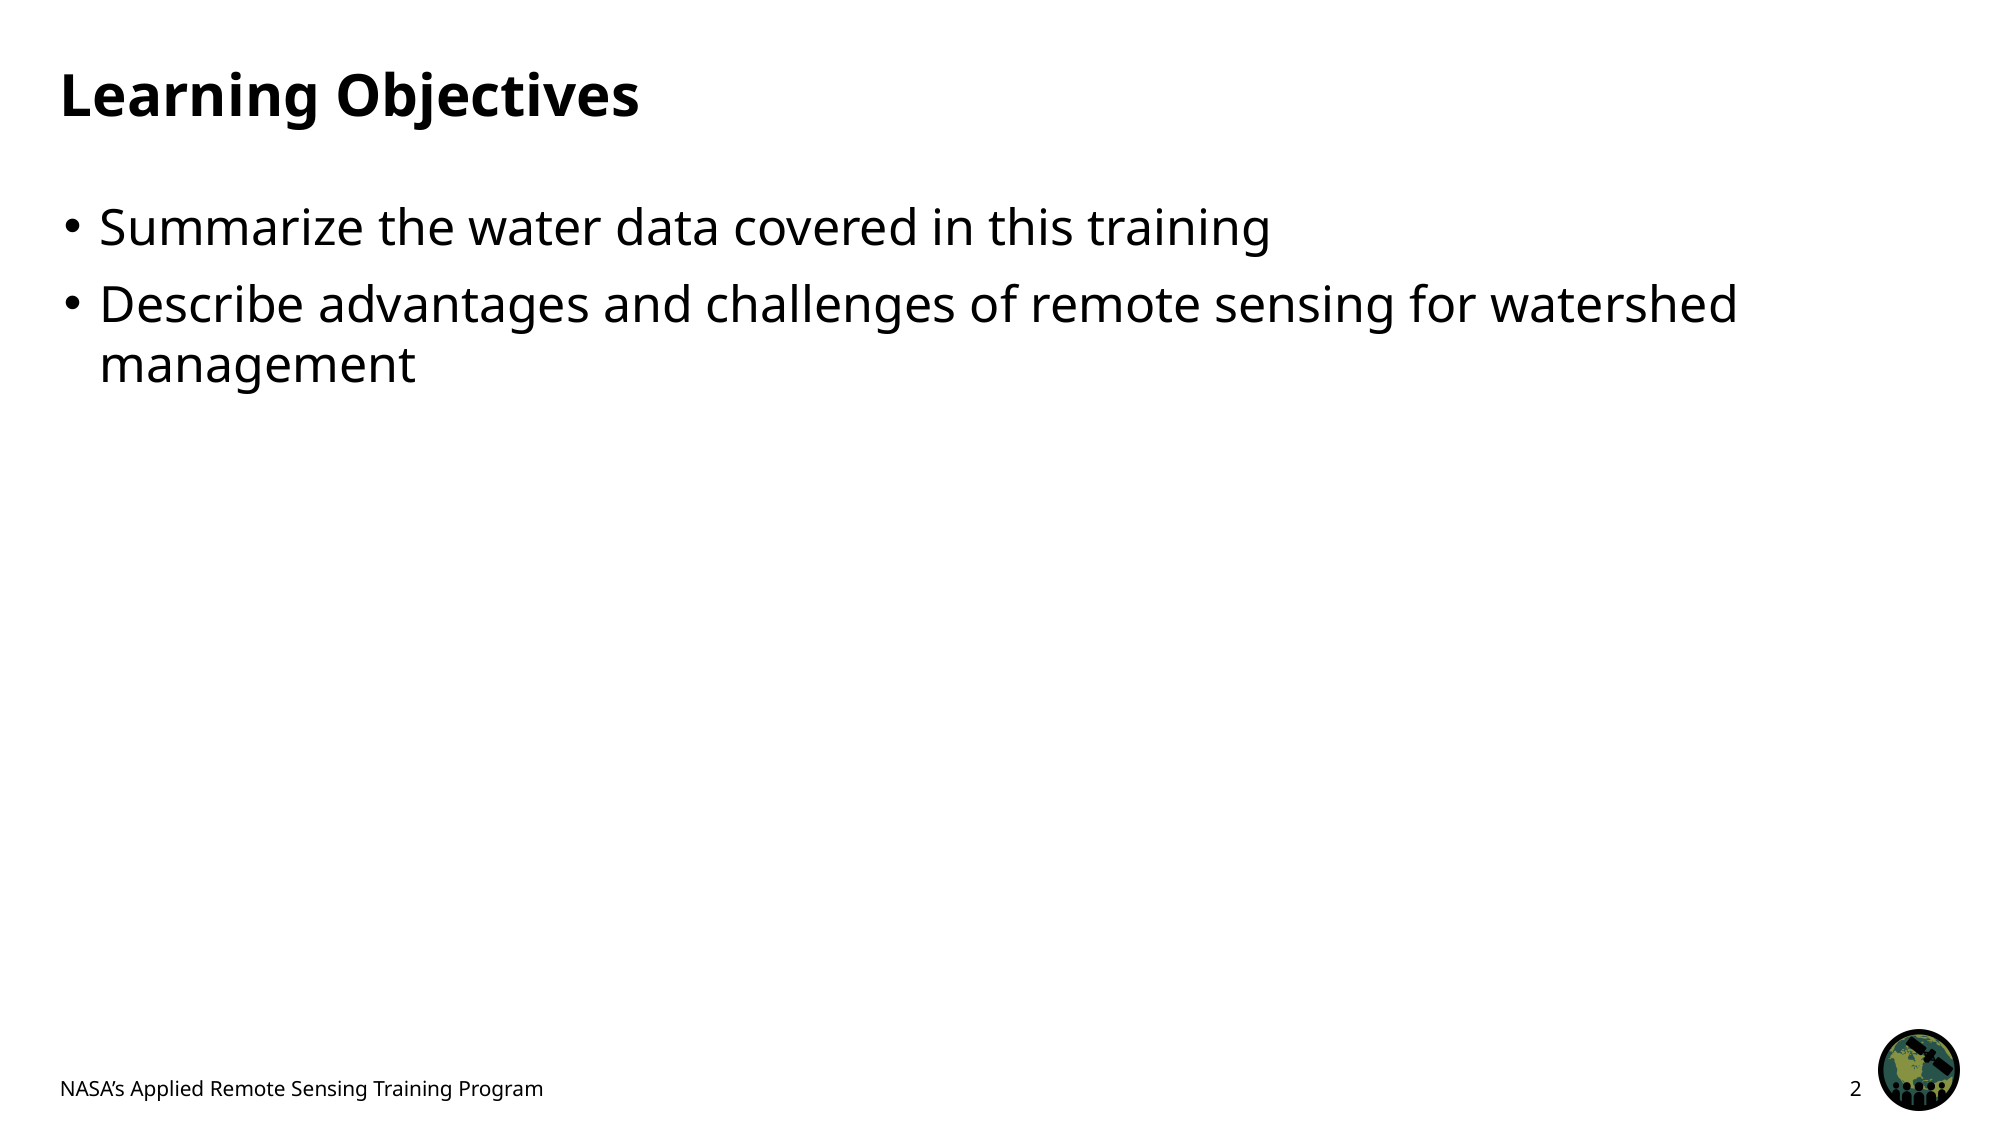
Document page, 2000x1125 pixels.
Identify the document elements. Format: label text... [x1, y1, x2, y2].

title Learning Objectives [39, 45, 1960, 140]
list Summarize the water data covered in this training Describe advantages and challenges of remote sensing for watershed management [39, 185, 1960, 974]
picture [1878, 1029, 1960, 1111]
